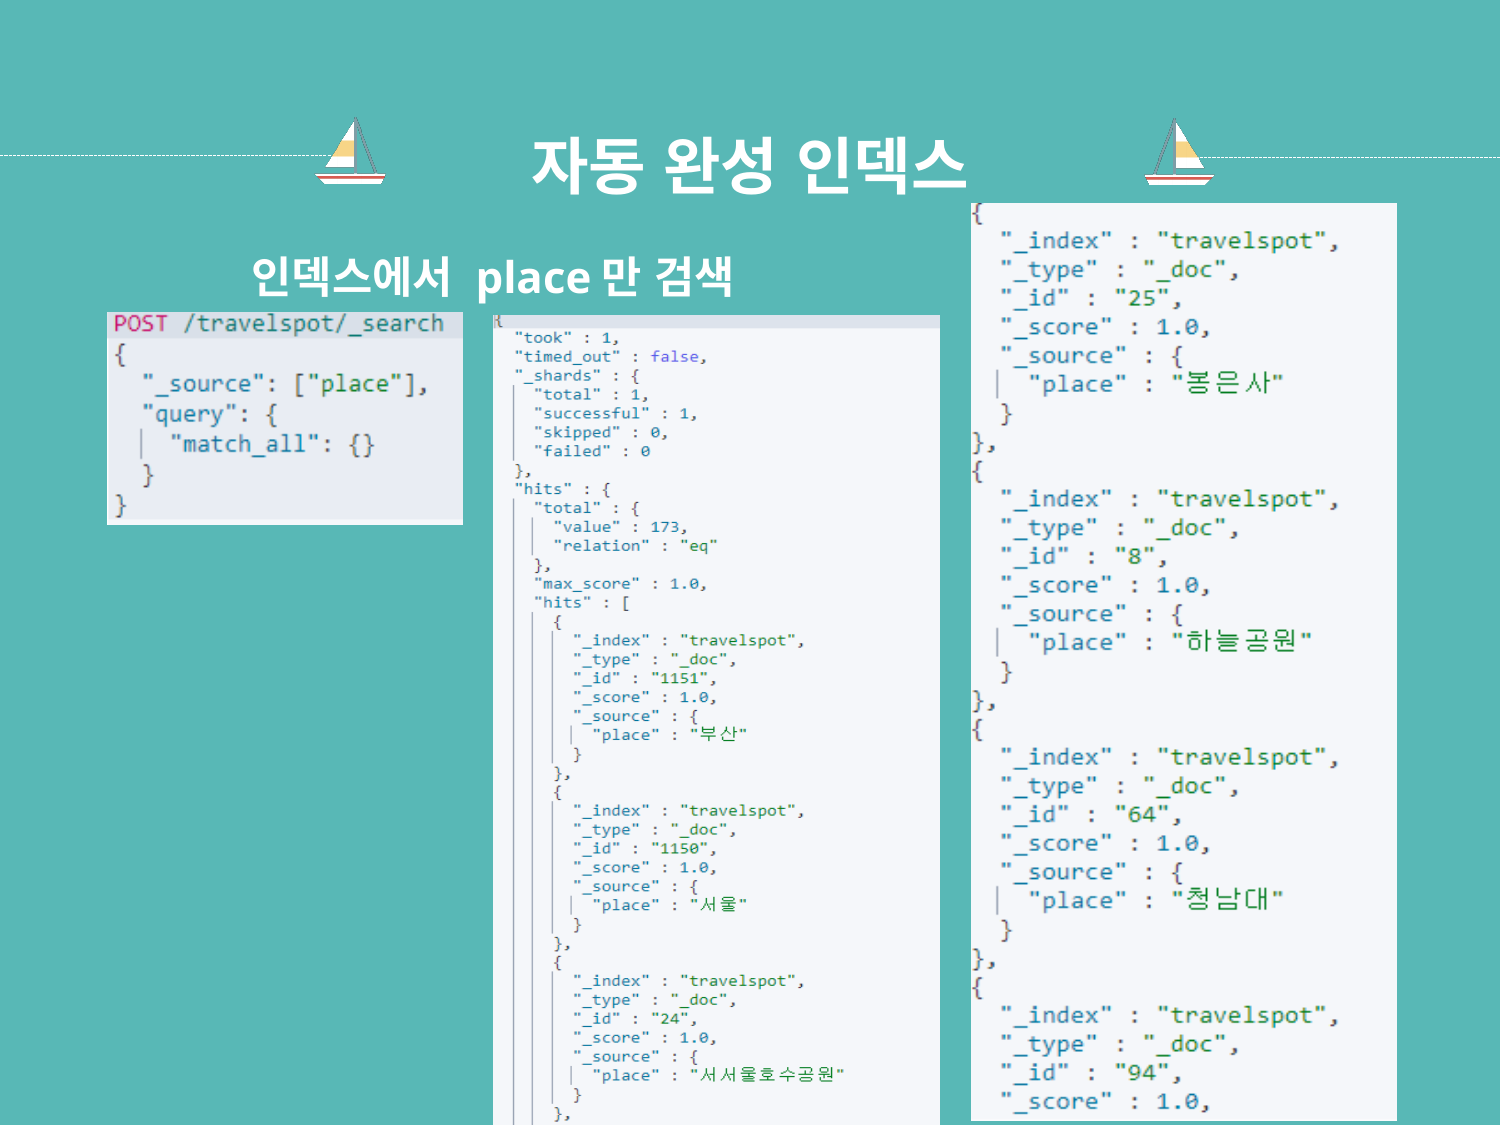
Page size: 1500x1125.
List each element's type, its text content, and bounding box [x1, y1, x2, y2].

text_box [0, 117, 386, 184]
picture [493, 315, 940, 1125]
picture [971, 203, 1397, 1121]
picture [107, 312, 463, 525]
text_box 자동 완성 인덱스 [406, 82, 1094, 210]
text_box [1144, 118, 1500, 185]
text_box 인덱스에서 place만 검색 [118, 216, 869, 310]
